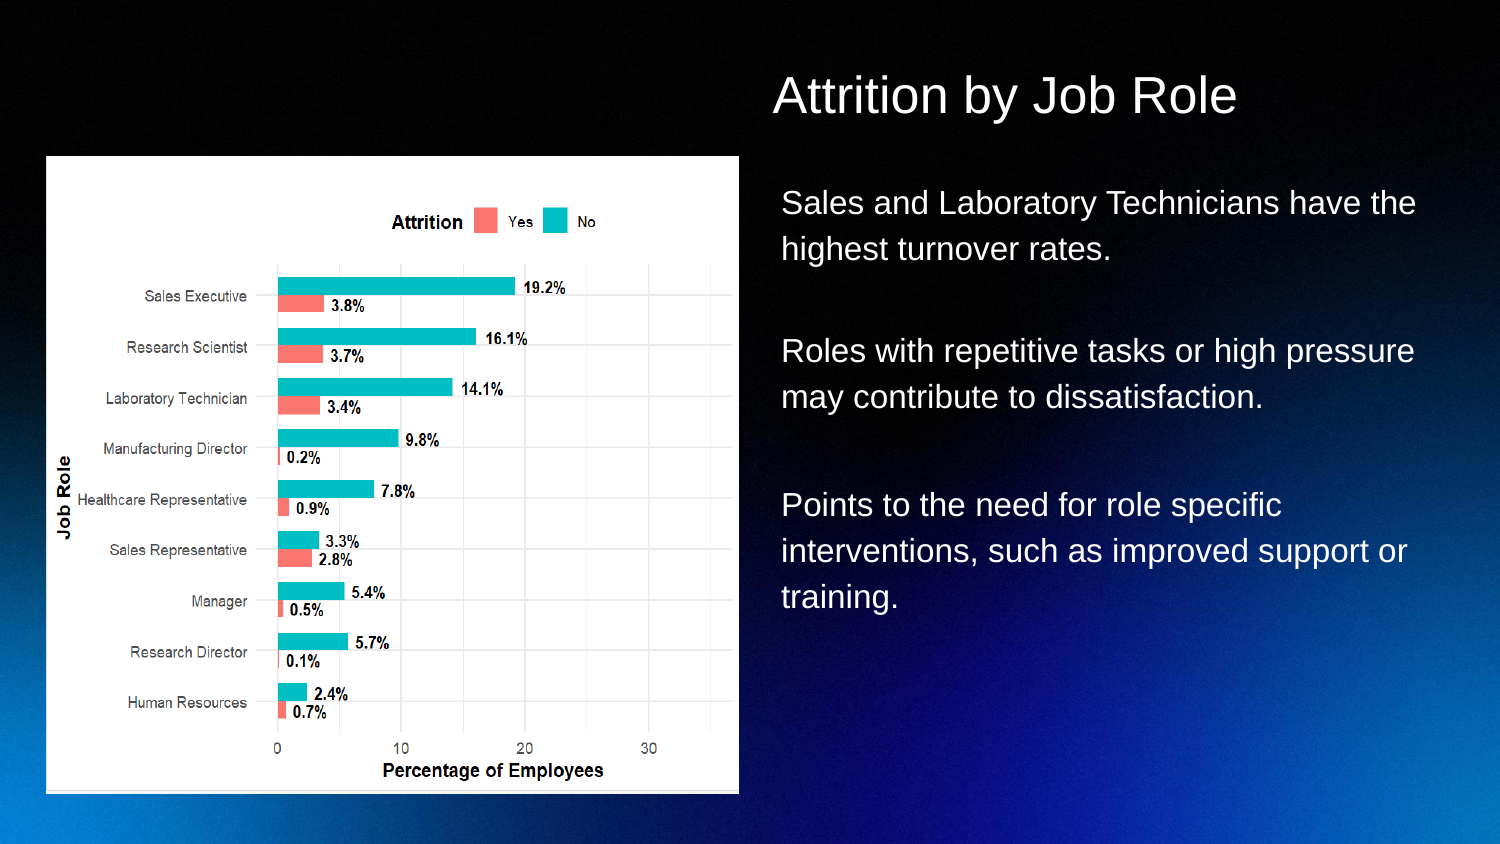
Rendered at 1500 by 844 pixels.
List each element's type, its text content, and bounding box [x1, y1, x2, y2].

subtitle Attrition by Job Role [772, 0, 1451, 124]
picture [0, 0, 1500, 844]
list Sales and Laboratory Technicians have the highest turnover rates. Roles with repetitive tasks or high pressure may contribute to dissatisfaction. Points to the need for role specific interventions, such as improved support or training. [780, 174, 1442, 794]
